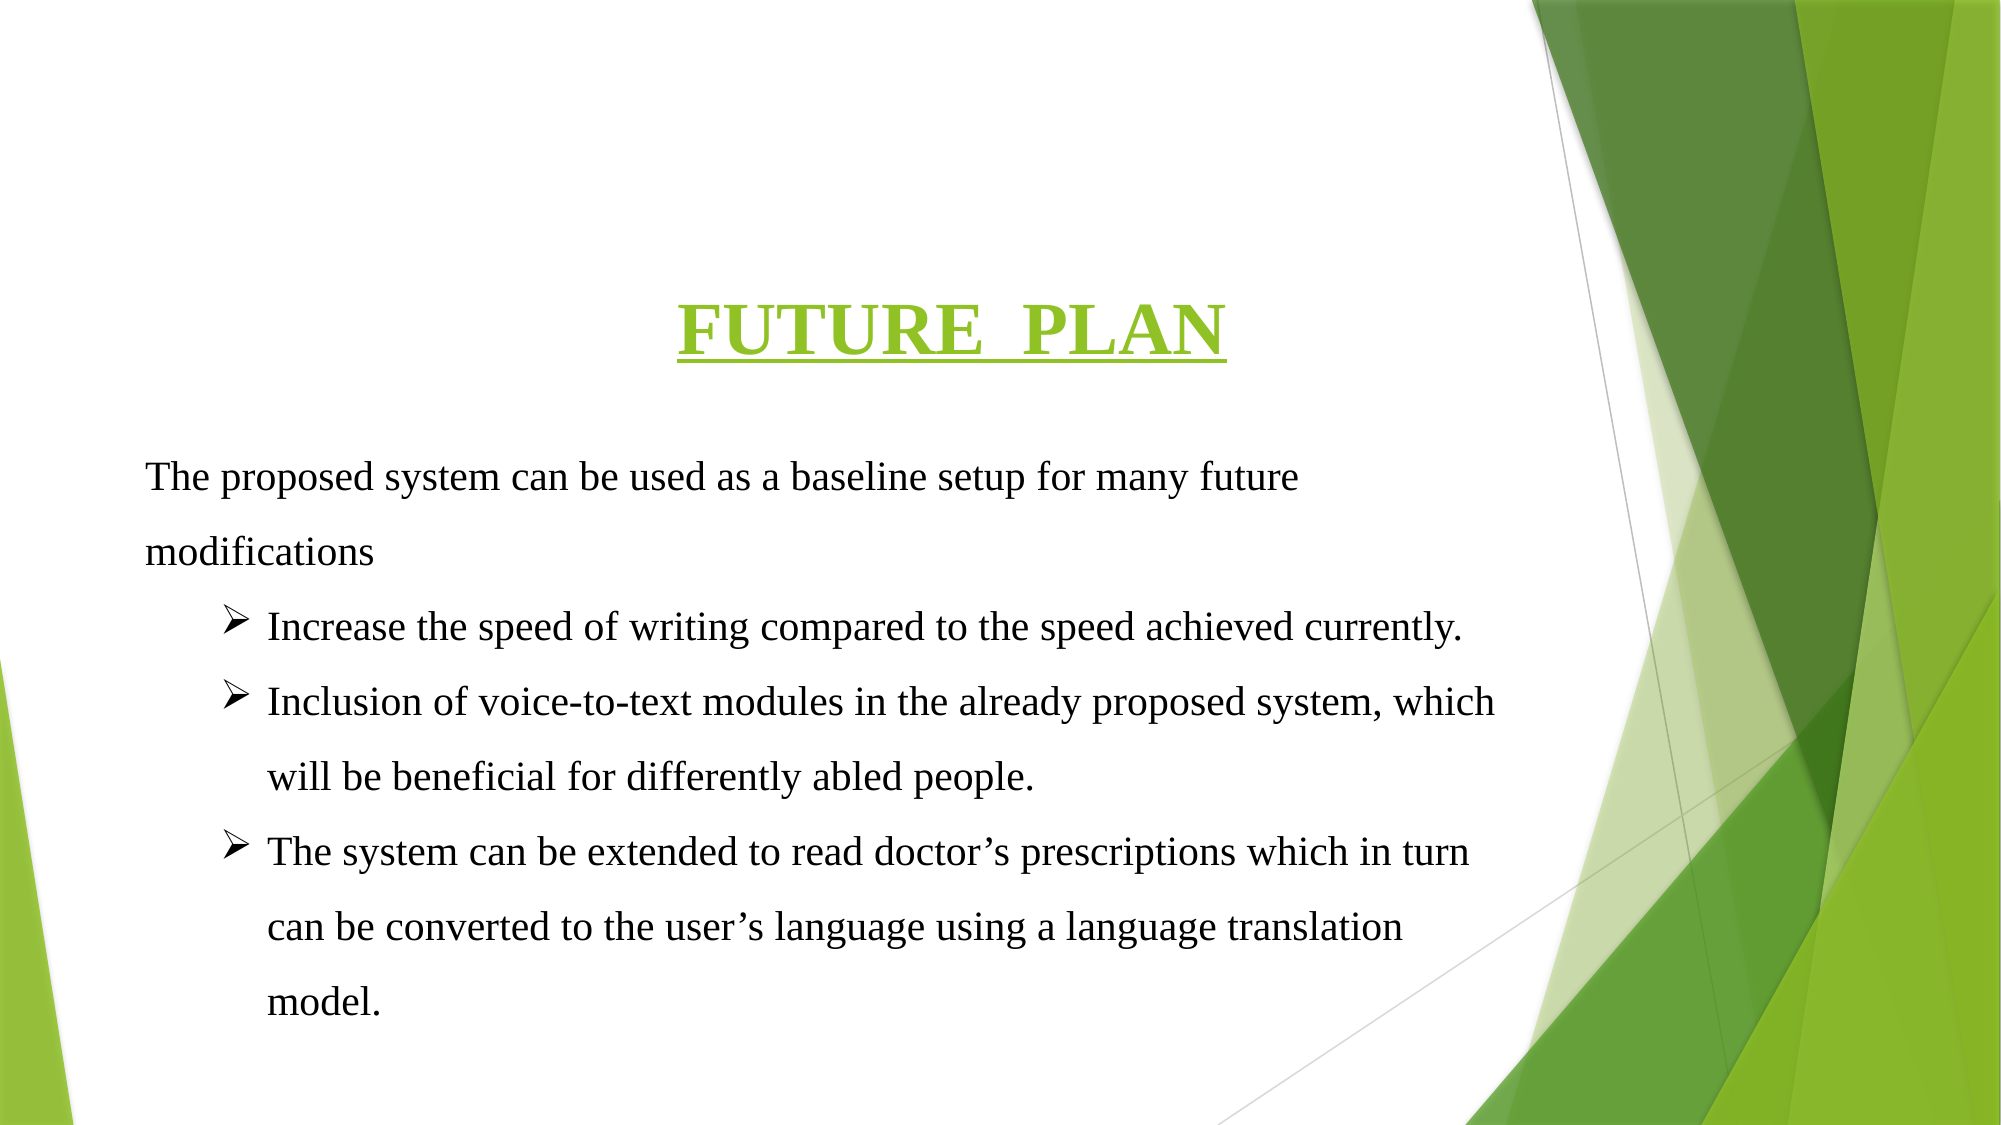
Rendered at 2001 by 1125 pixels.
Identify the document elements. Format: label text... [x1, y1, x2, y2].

title FUTURE PLAN [130, 272, 1774, 411]
text_box The proposed system can be used as a baseline setup for many future modifications Increase the speed of writing compared to the speed achieved currently. Inclusion of voice-to-text modules in the already proposed system, which will be beneficial for differently abled people. The system can be extended to read doctor’s prescriptions which in turn can be converted to the user’s language using a language translation model. [130, 416, 1541, 1032]
